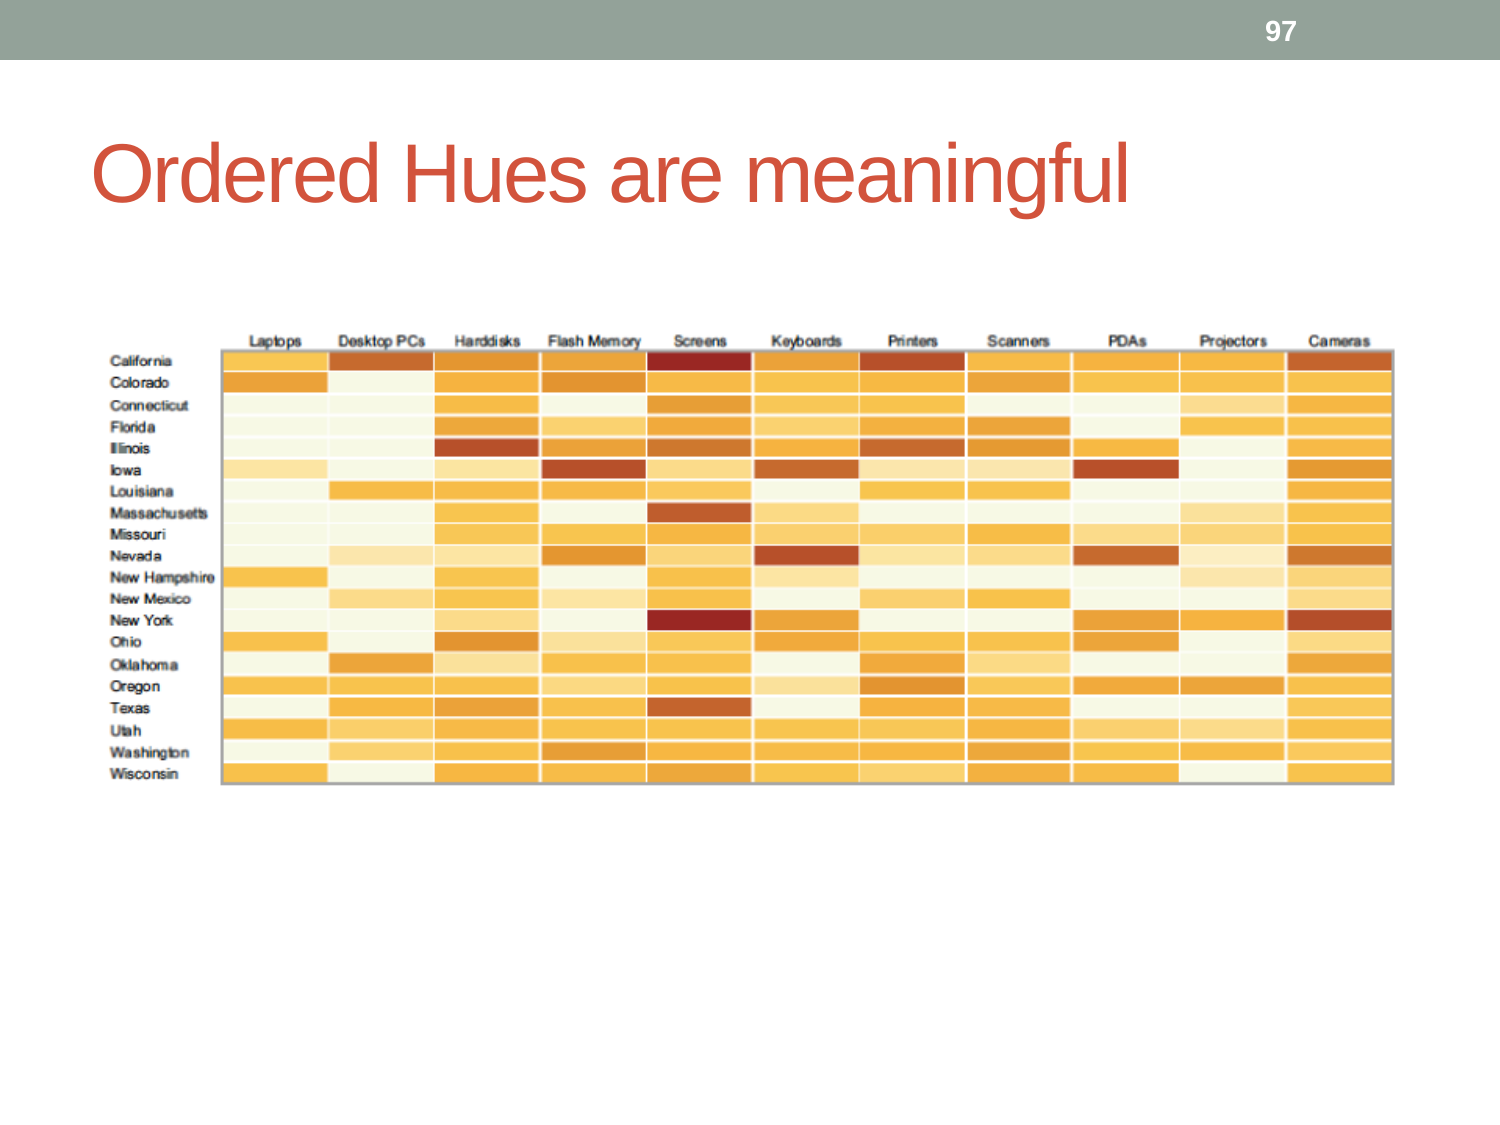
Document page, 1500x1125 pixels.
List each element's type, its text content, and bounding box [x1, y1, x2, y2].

title Ordered Hues are meaningful [75, 87, 1425, 250]
picture [102, 291, 1398, 834]
slide_number 97 [1250, 3, 1425, 57]
